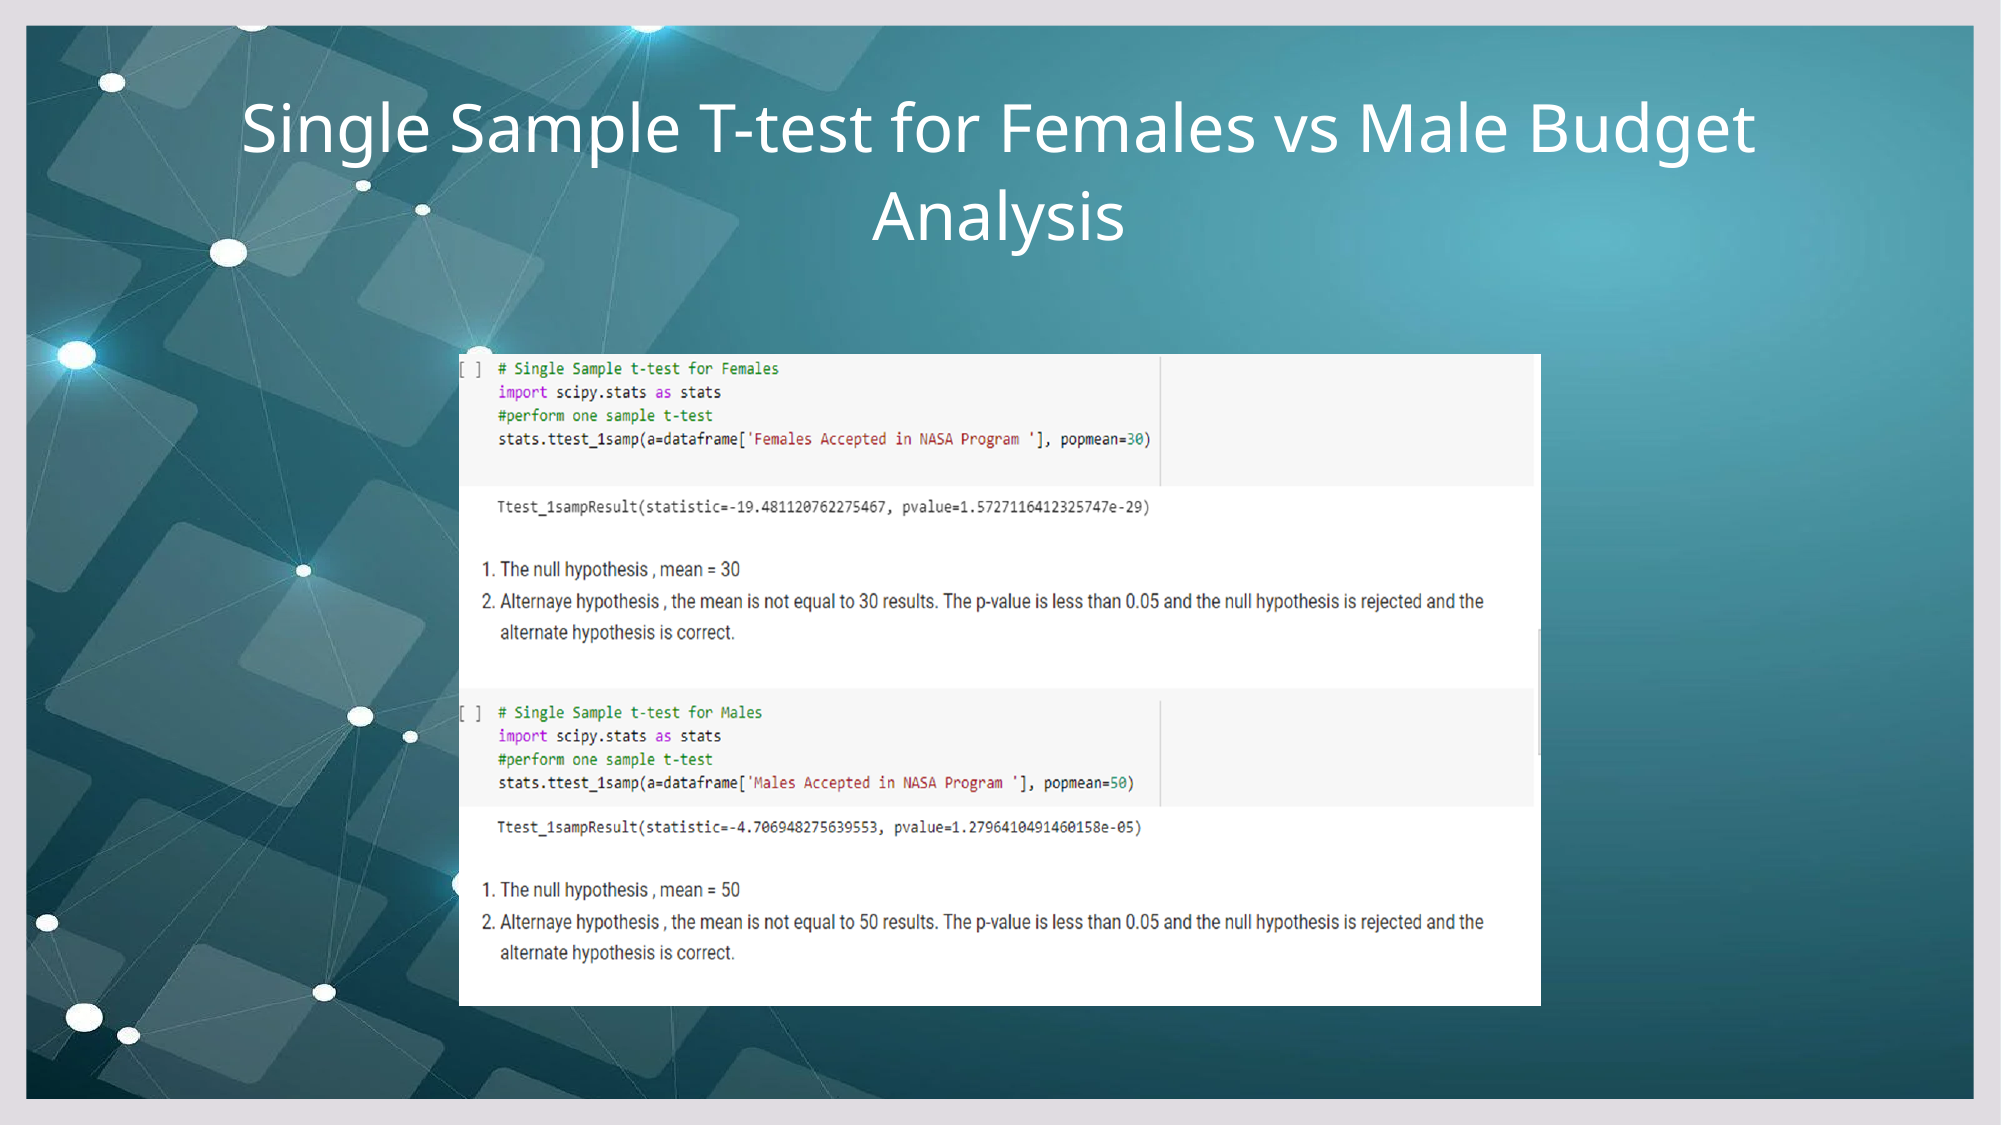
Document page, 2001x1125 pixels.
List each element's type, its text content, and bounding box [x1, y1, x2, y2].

title Single Sample T-test for Females vs Male Budget Analysis [168, 49, 1832, 262]
picture [27, 26, 1973, 1099]
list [459, 354, 1541, 1006]
